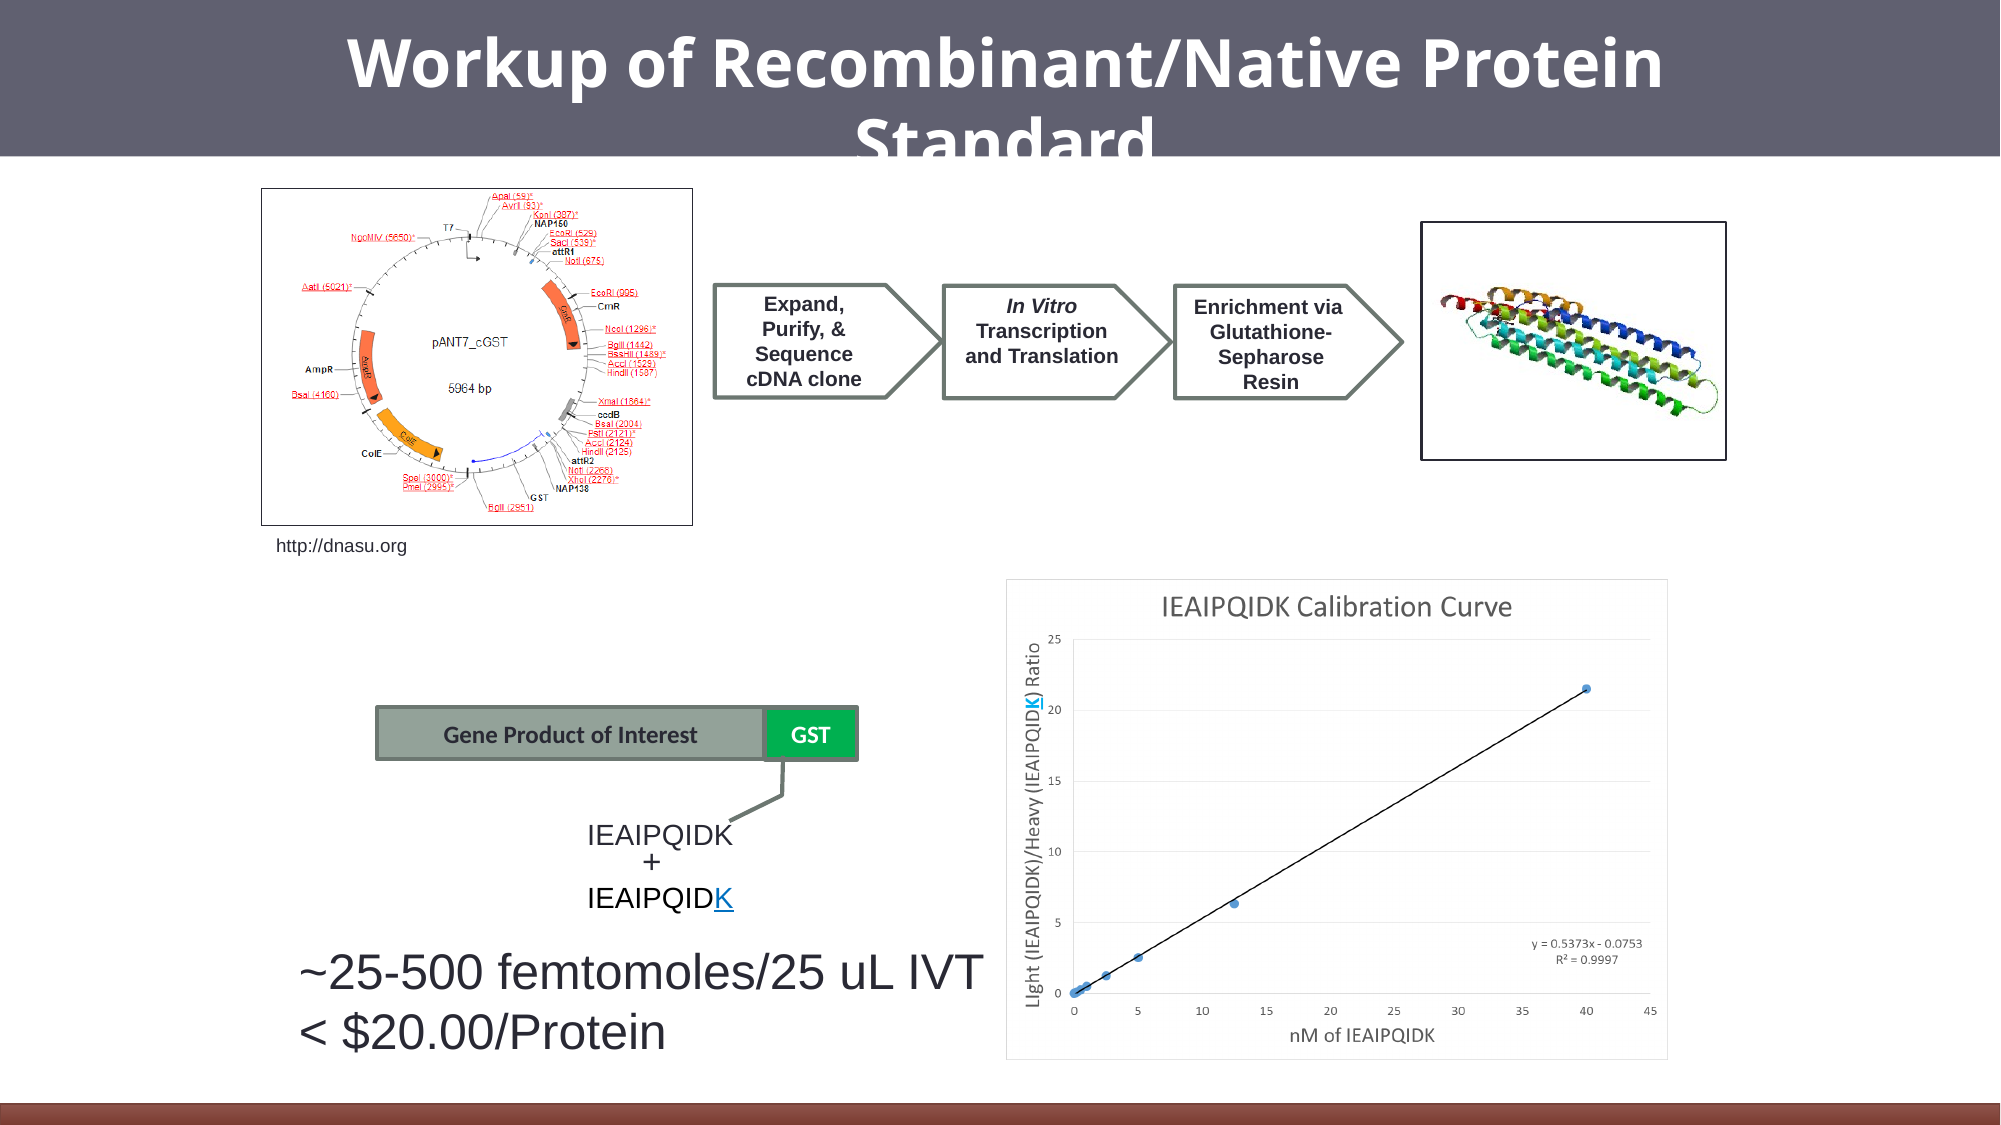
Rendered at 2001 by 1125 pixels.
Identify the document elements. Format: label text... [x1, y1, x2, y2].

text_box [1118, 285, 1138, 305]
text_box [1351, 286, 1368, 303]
text_box Workup of Recombinant/Native Protein Standard [256, 13, 1757, 155]
text_box [941, 283, 1173, 401]
picture [1006, 579, 1668, 1061]
text_box [894, 290, 941, 393]
text_box [1173, 283, 1405, 401]
text_box http://dnasu.org [261, 539, 423, 564]
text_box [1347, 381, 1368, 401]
text_box ~25-500 femtomoles/25 uL IVT < $20.00/Protein [284, 932, 993, 1068]
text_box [376, 706, 858, 924]
text_box Expand, Purify, & Sequence cDNA clone [714, 283, 894, 399]
picture [1421, 222, 1726, 460]
picture [260, 187, 694, 527]
